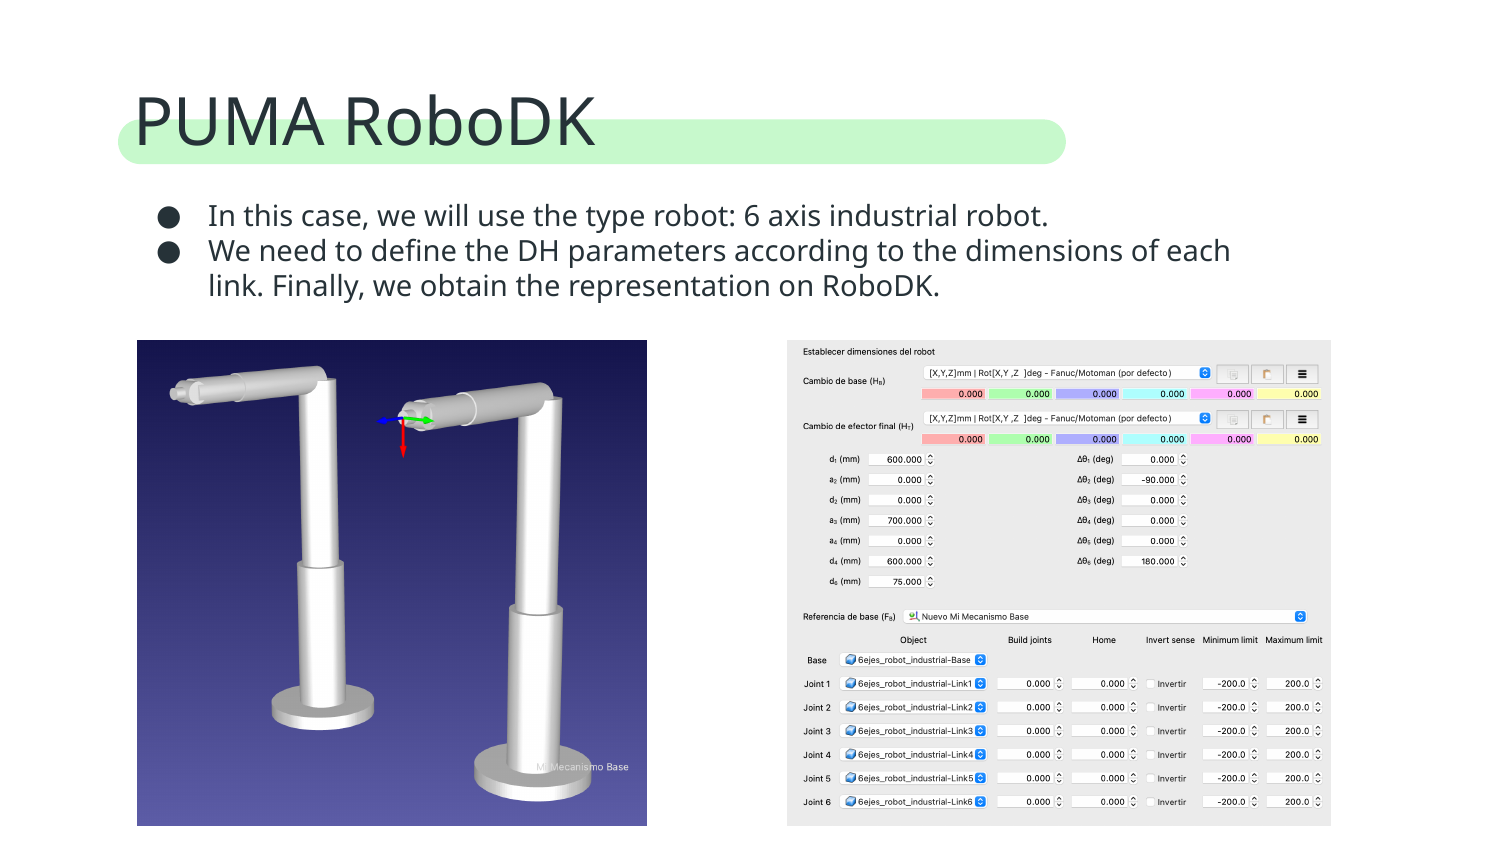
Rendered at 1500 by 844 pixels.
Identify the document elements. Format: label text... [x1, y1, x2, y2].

picture [137, 340, 648, 827]
title PUMA RoboDK [118, 63, 1382, 165]
list In this case, we will use the type robot: 6 axis industrial robot. We need to define the DH parameters according to the dimensions of each link. Finally, we obtain the representation on RoboDK. [118, 182, 1247, 499]
picture [787, 340, 1332, 827]
